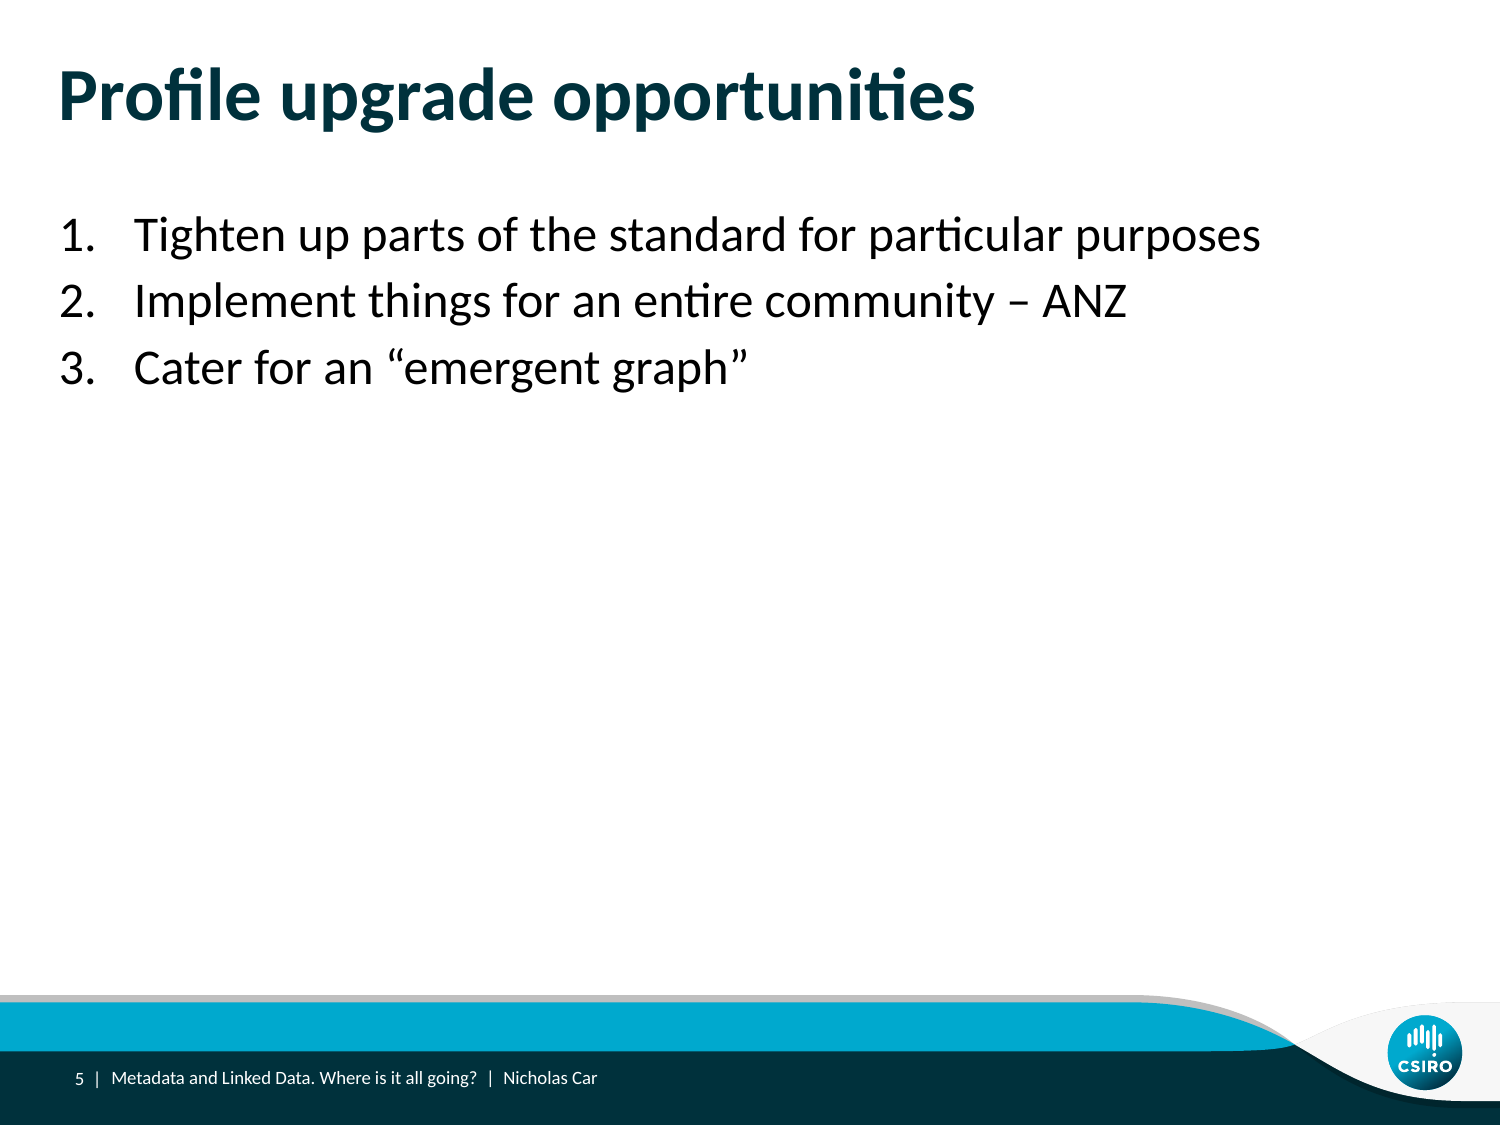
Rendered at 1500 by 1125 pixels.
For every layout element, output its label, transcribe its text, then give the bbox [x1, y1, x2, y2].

list Tighten up parts of the standard for particular purposes Implement things for an entire community – ANZ Cater for an “emergent graph” [58, 208, 1447, 959]
slide_number 5 | [54, 1067, 102, 1088]
footer Metadata and Linked Data. Where is it all going? | Nicholas Car [111, 1067, 1110, 1088]
title Profile upgrade opportunities [58, 45, 1447, 185]
